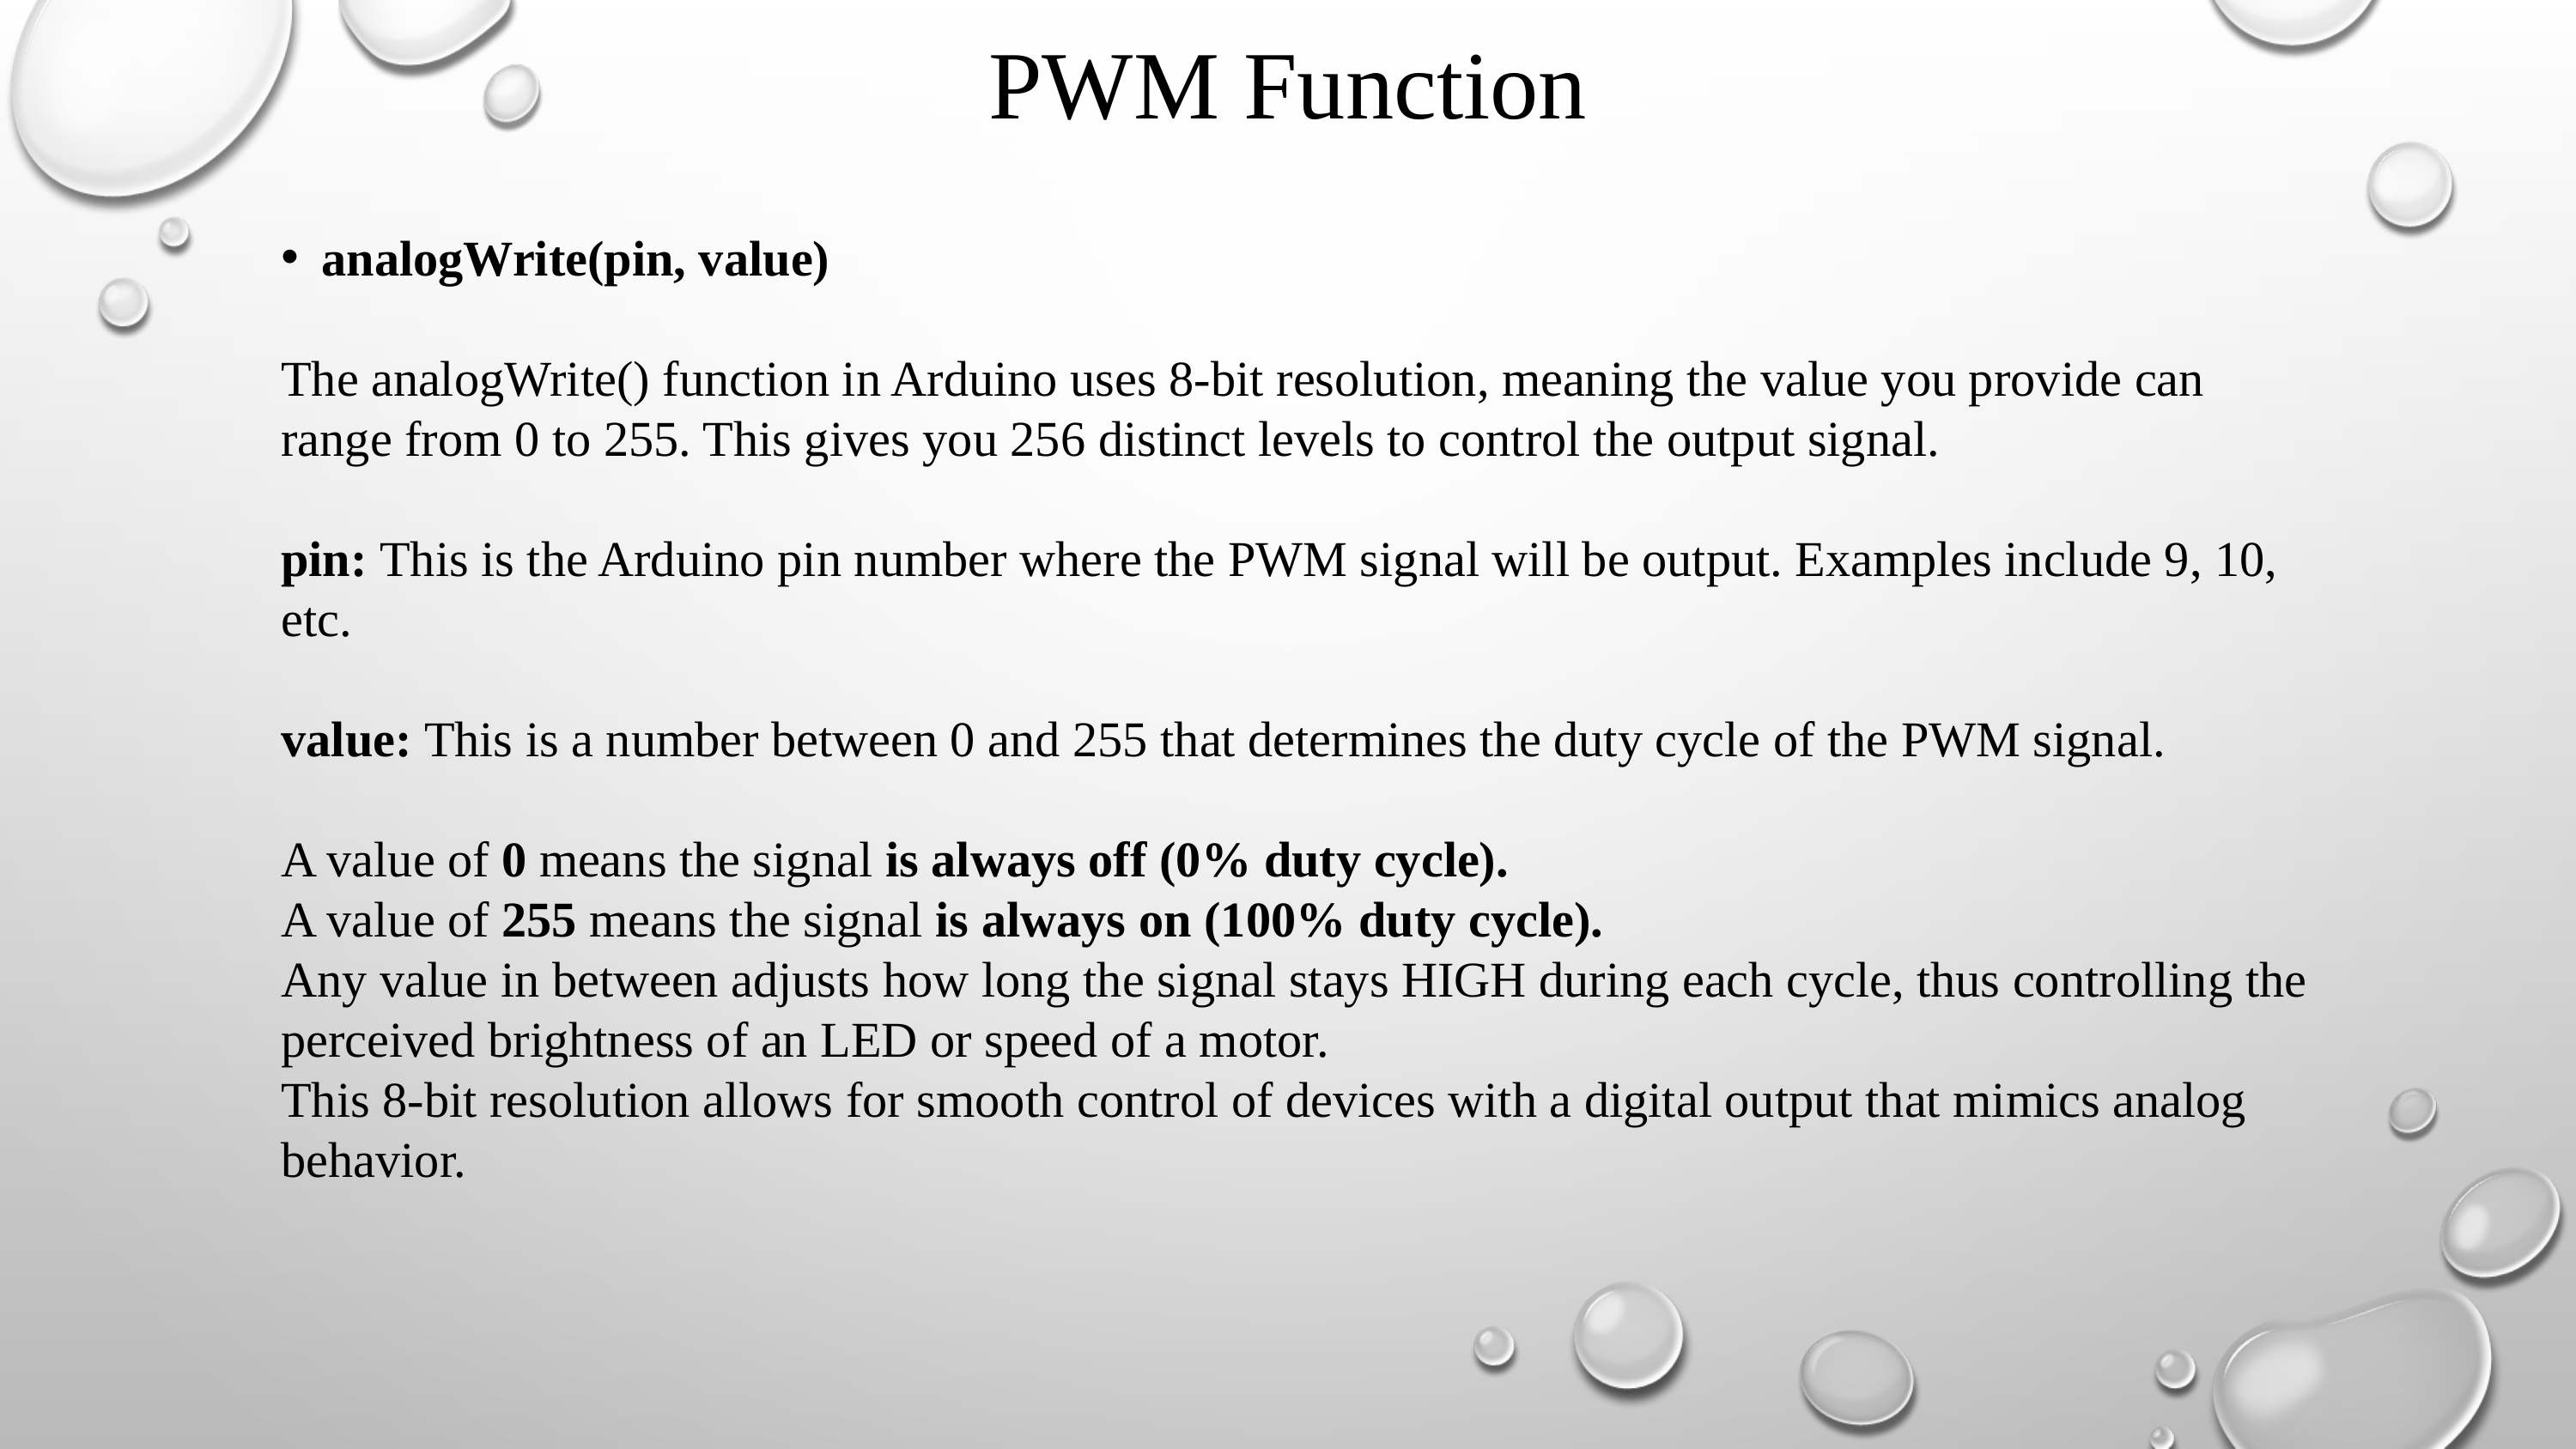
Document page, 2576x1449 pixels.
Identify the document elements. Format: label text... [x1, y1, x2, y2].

text_box analogWrite(pin, value) The analogWrite() function in Arduino uses 8-bit resolution, meaning the value you provide can range from 0 to 255. This gives you 256 distinct levels to control the output signal. pin: This is the Arduino pin number where the PWM signal will be output. Examples include 9, 10, etc. value: This is a number between 0 and 255 that determines the duty cycle of the PWM signal. A value of 0 means the signal is always off (0% duty cycle). A value of 255 means the signal is always on (100% duty cycle). Any value in between adjusts how long the signal stays HIGH during each cycle, thus controlling the perceived brightness of an LED or speed of a motor. This 8-bit resolution allows for smooth control of devices with a digital output that mimics analog behavior. [268, 220, 2340, 1374]
text_box PWM Function [975, 15, 1601, 145]
picture [0, 0, 2576, 1449]
